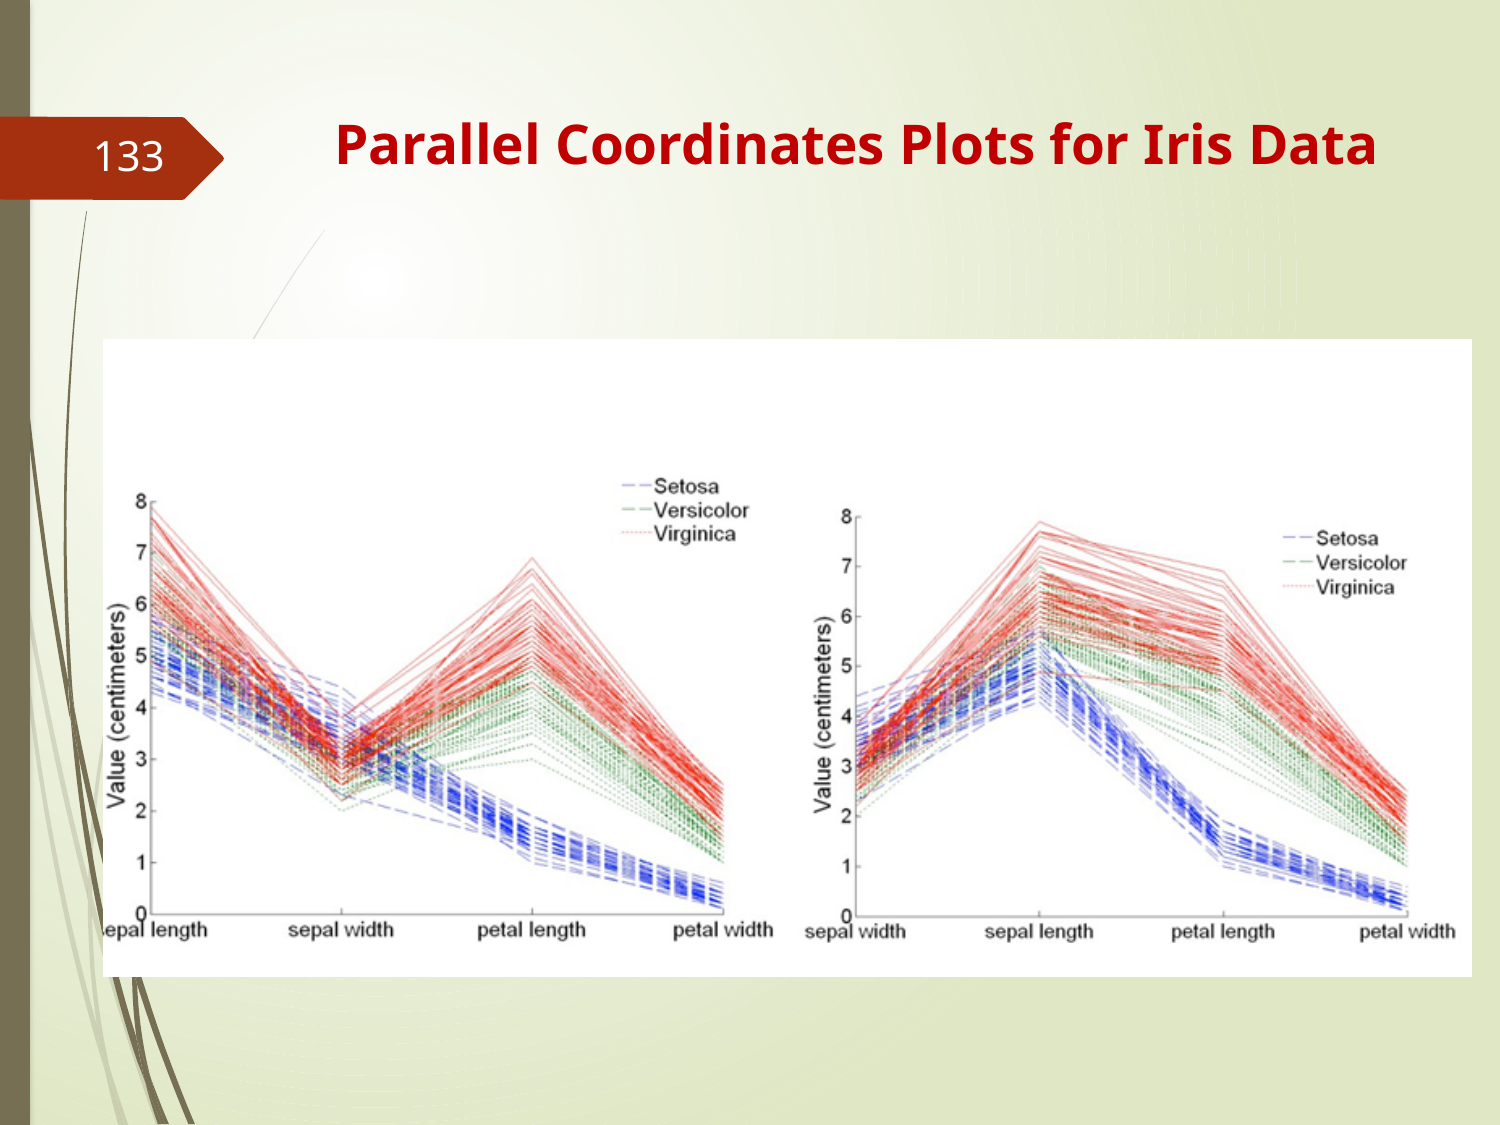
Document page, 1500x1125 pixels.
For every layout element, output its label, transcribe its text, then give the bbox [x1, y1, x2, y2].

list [102, 339, 1473, 977]
title Parallel Coordinates Plots for Iris Data [319, 102, 1400, 249]
slide_number 133 [70, 129, 180, 188]
